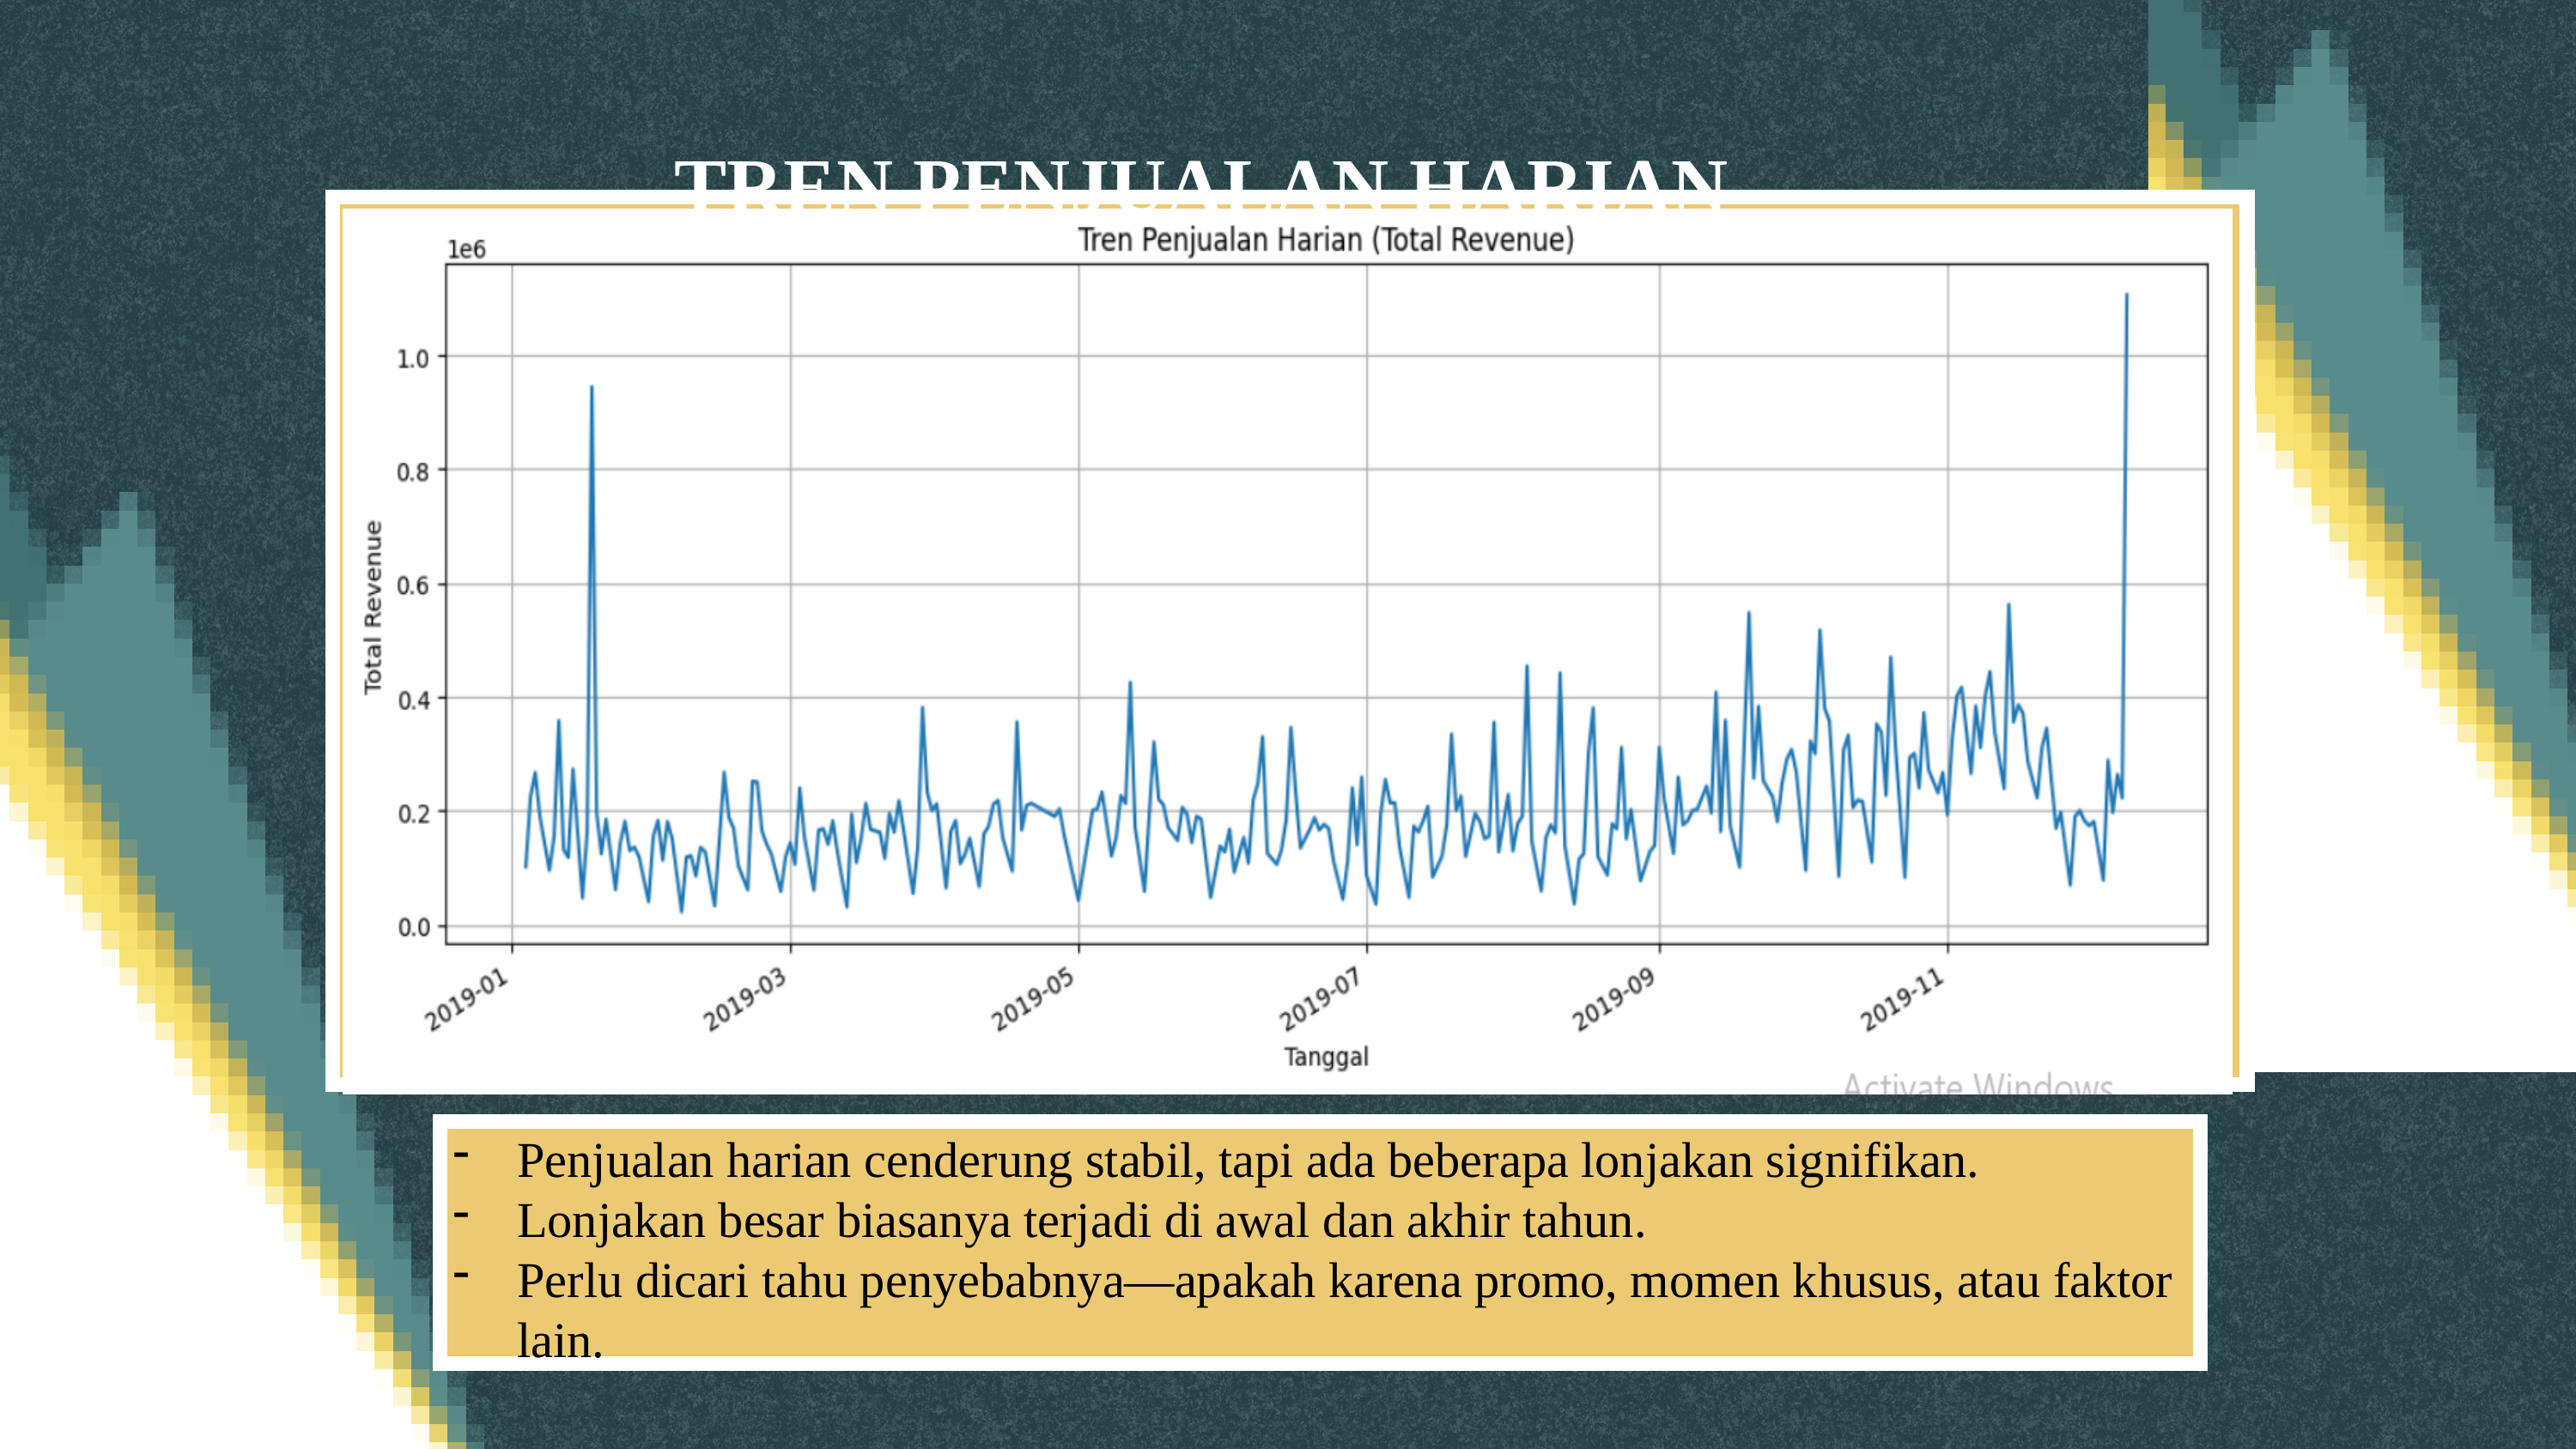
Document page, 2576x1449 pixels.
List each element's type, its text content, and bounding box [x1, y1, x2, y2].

text_box [521, 1072, 2576, 1449]
text_box [2148, 0, 2576, 1072]
text_box TREN PENJUALAN HARIAN [106, 5, 2297, 230]
text_box [0, 365, 521, 1449]
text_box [440, 1120, 2201, 1422]
text_box [0, 0, 2148, 365]
picture [343, 209, 2233, 1095]
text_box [332, 167, 2248, 1095]
